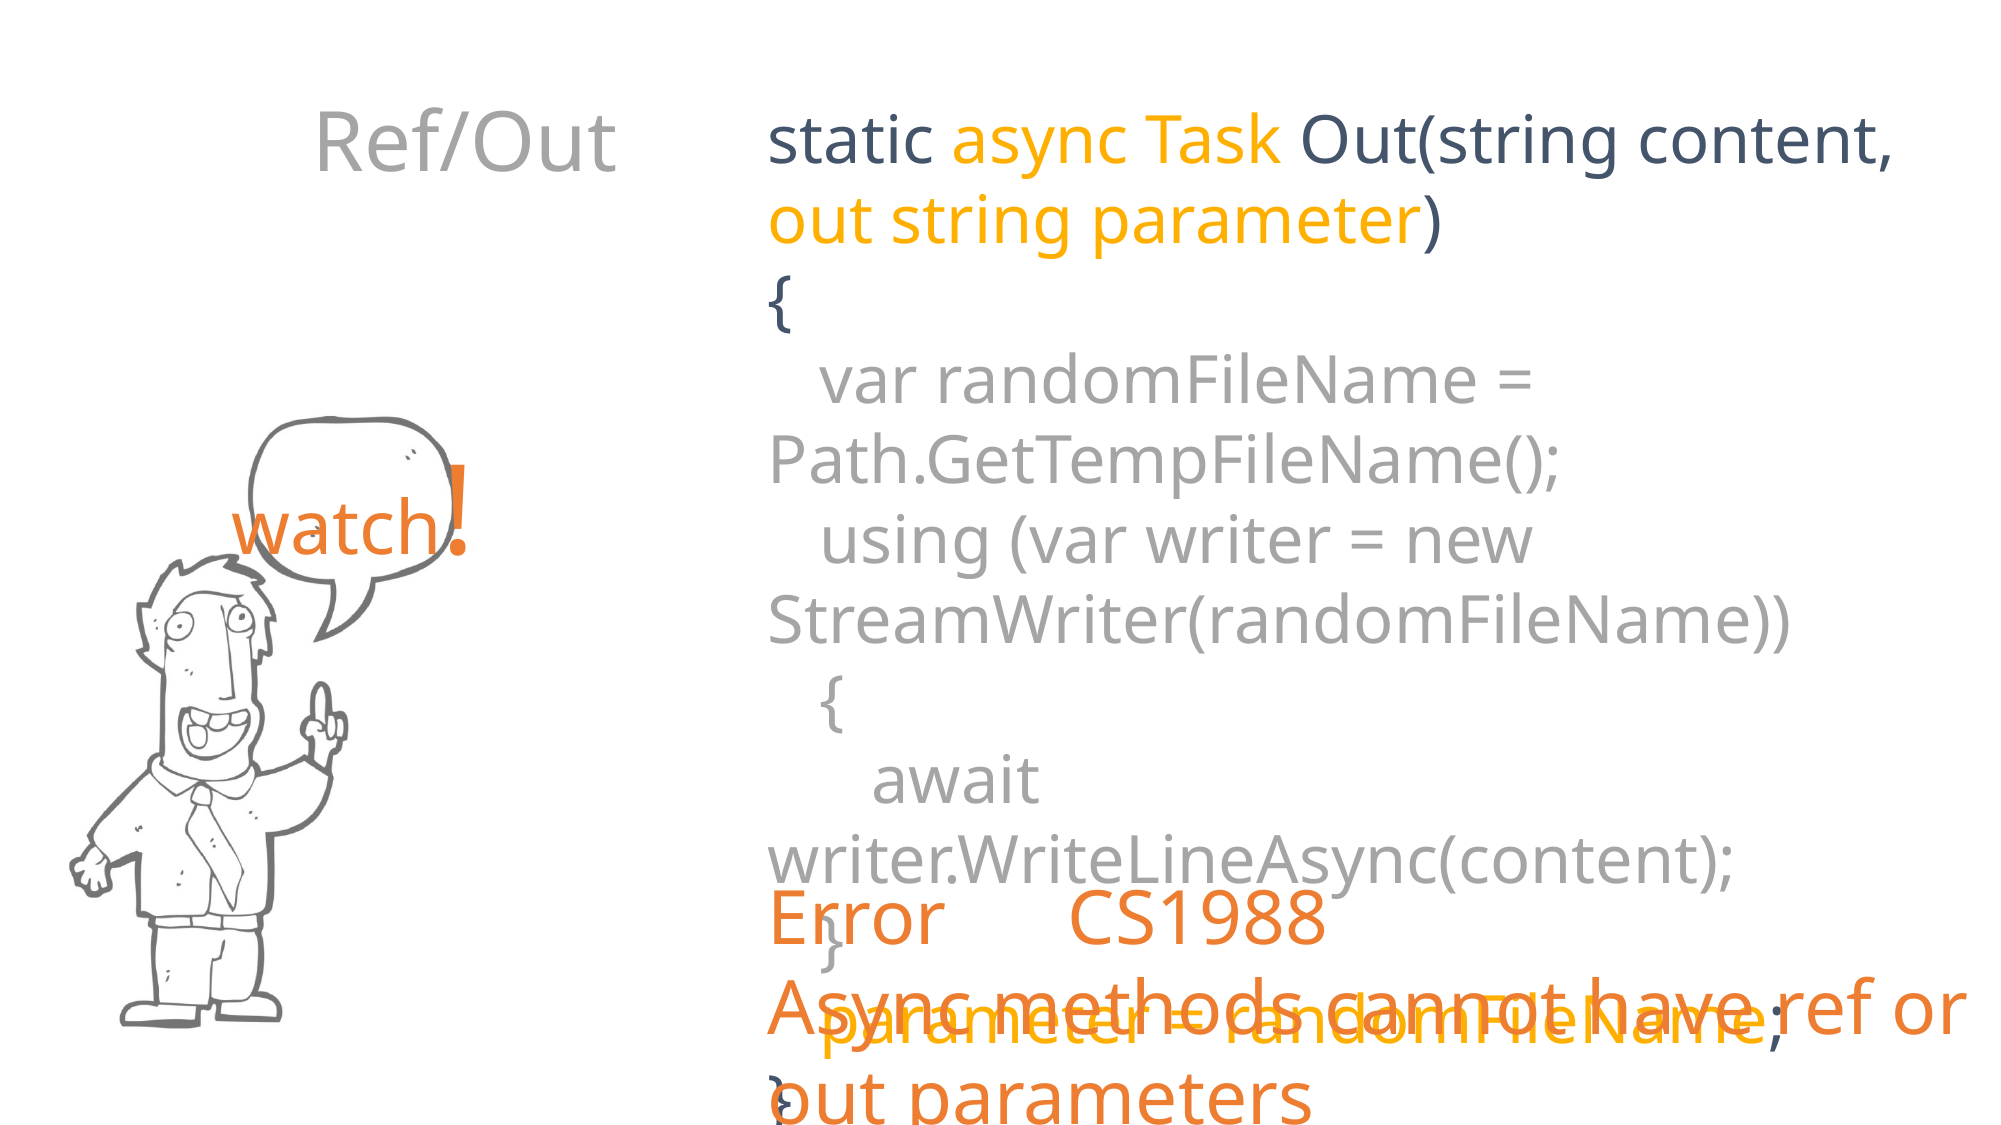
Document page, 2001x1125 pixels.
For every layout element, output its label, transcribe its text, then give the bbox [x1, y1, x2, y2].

text_box Error CS1988 Async methods cannot have ref or out parameters [753, 862, 2000, 1125]
text_box Ref/Out [297, 80, 633, 196]
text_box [0, 405, 574, 1039]
text_box static async Task Out(string content, out string parameter) { var randomFileName = Path.GetTempFileName(); using (var writer = new StreamWriter(randomFileName)) { await writer.WriteLineAsync(content); } parameter = randomFileName; } [753, 89, 2000, 862]
